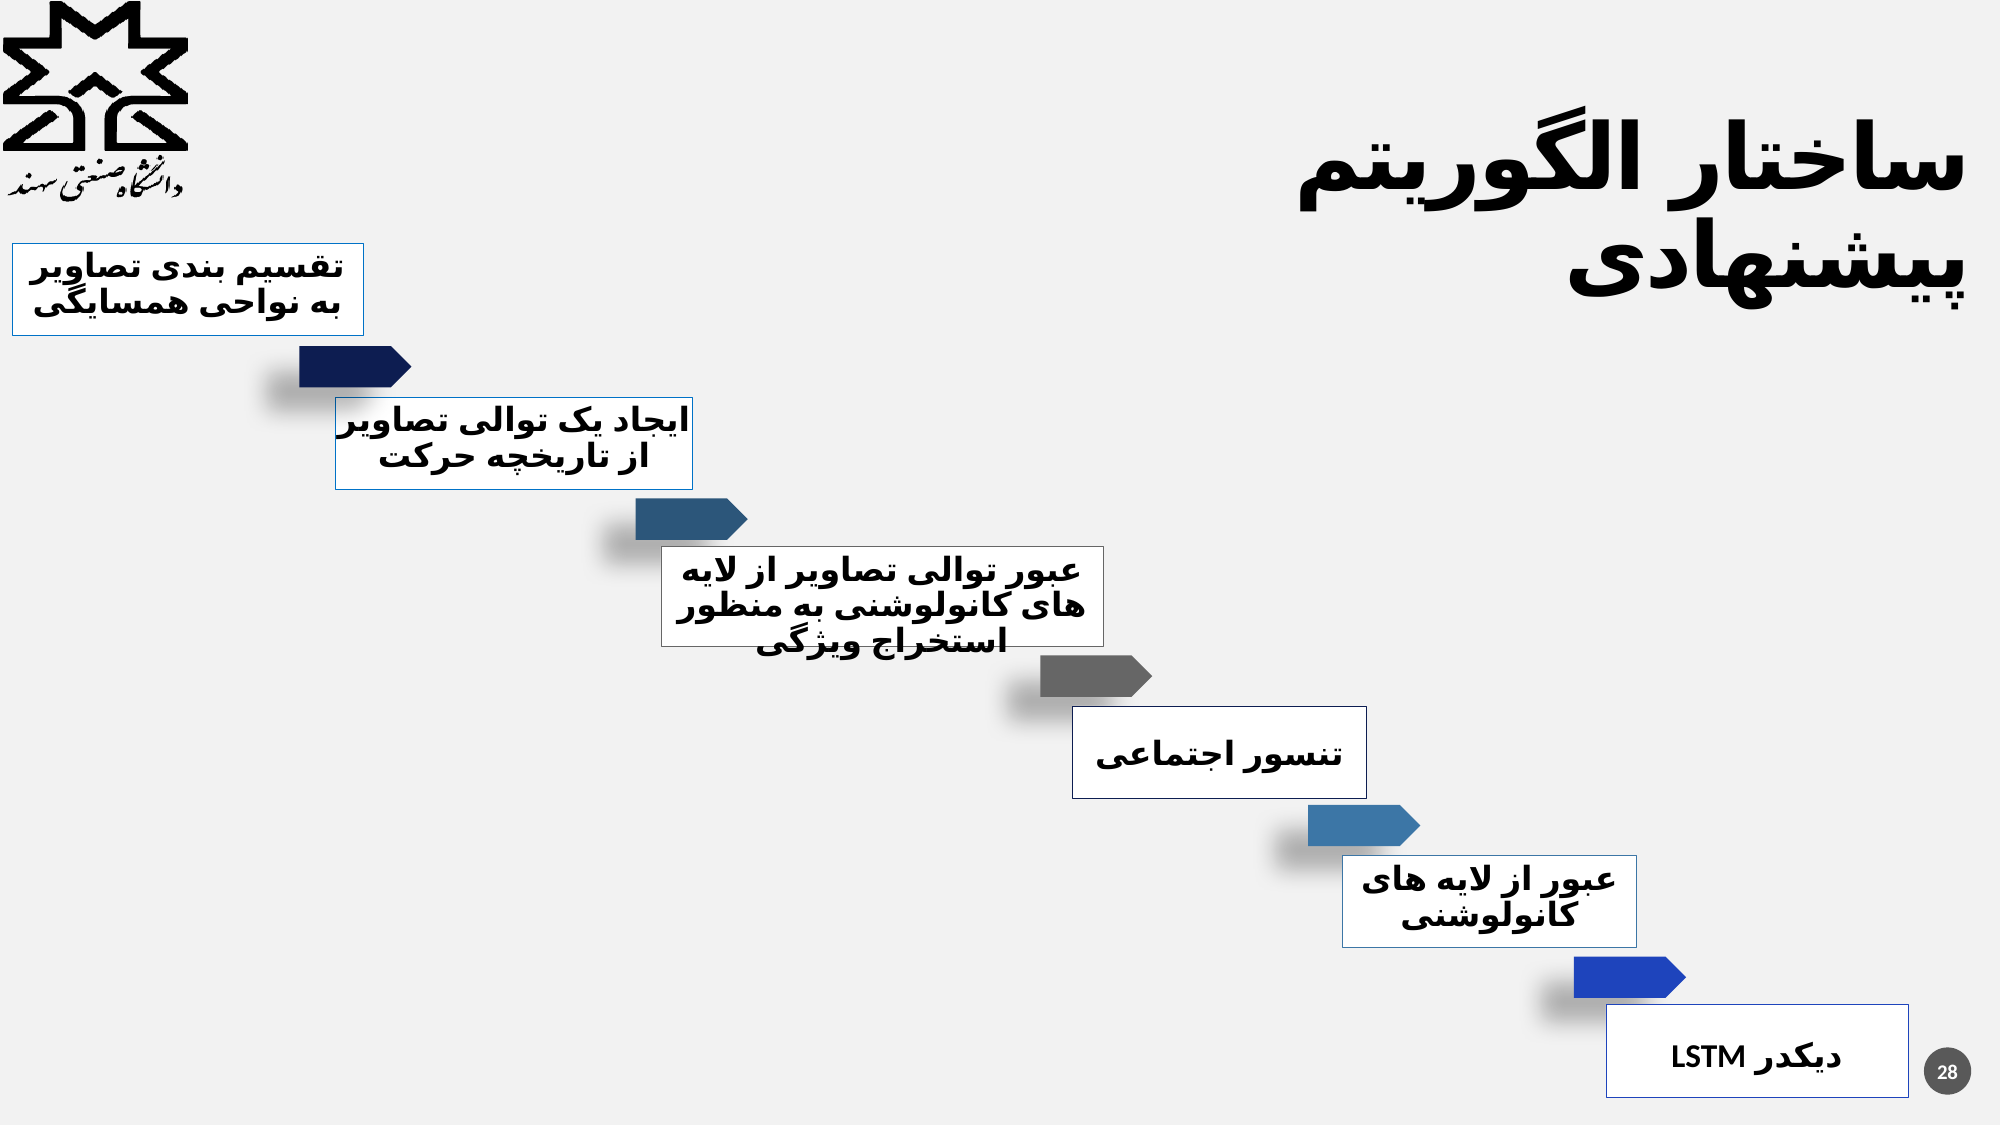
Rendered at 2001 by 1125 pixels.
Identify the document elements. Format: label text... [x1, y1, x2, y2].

text_box عبور توالی تصاویر از لایه های کانولوشنی به منظور استخراج ویژگی [660, 546, 1103, 647]
text_box [634, 497, 750, 541]
text_box تقسیم بندی تصاویر به نواحی همسایگی [12, 243, 363, 336]
text_box دیکدر LSTM [1605, 1004, 1908, 1097]
text_box [1572, 955, 1688, 999]
text_box [1039, 654, 1154, 698]
picture [3, 1, 188, 202]
text_box عبور از لایه های کانولوشنی [1342, 855, 1637, 948]
text_box ایجاد یک توالی تصاویر از تاریخچه حرکت [335, 397, 693, 490]
text_box [1307, 803, 1422, 848]
text_box تنسور اجتماعی [1072, 705, 1367, 798]
title ساختار الگوریتم پیشنهادی [1164, 128, 1972, 290]
text_box [298, 344, 413, 389]
slide_number 28 [1923, 1047, 1972, 1095]
